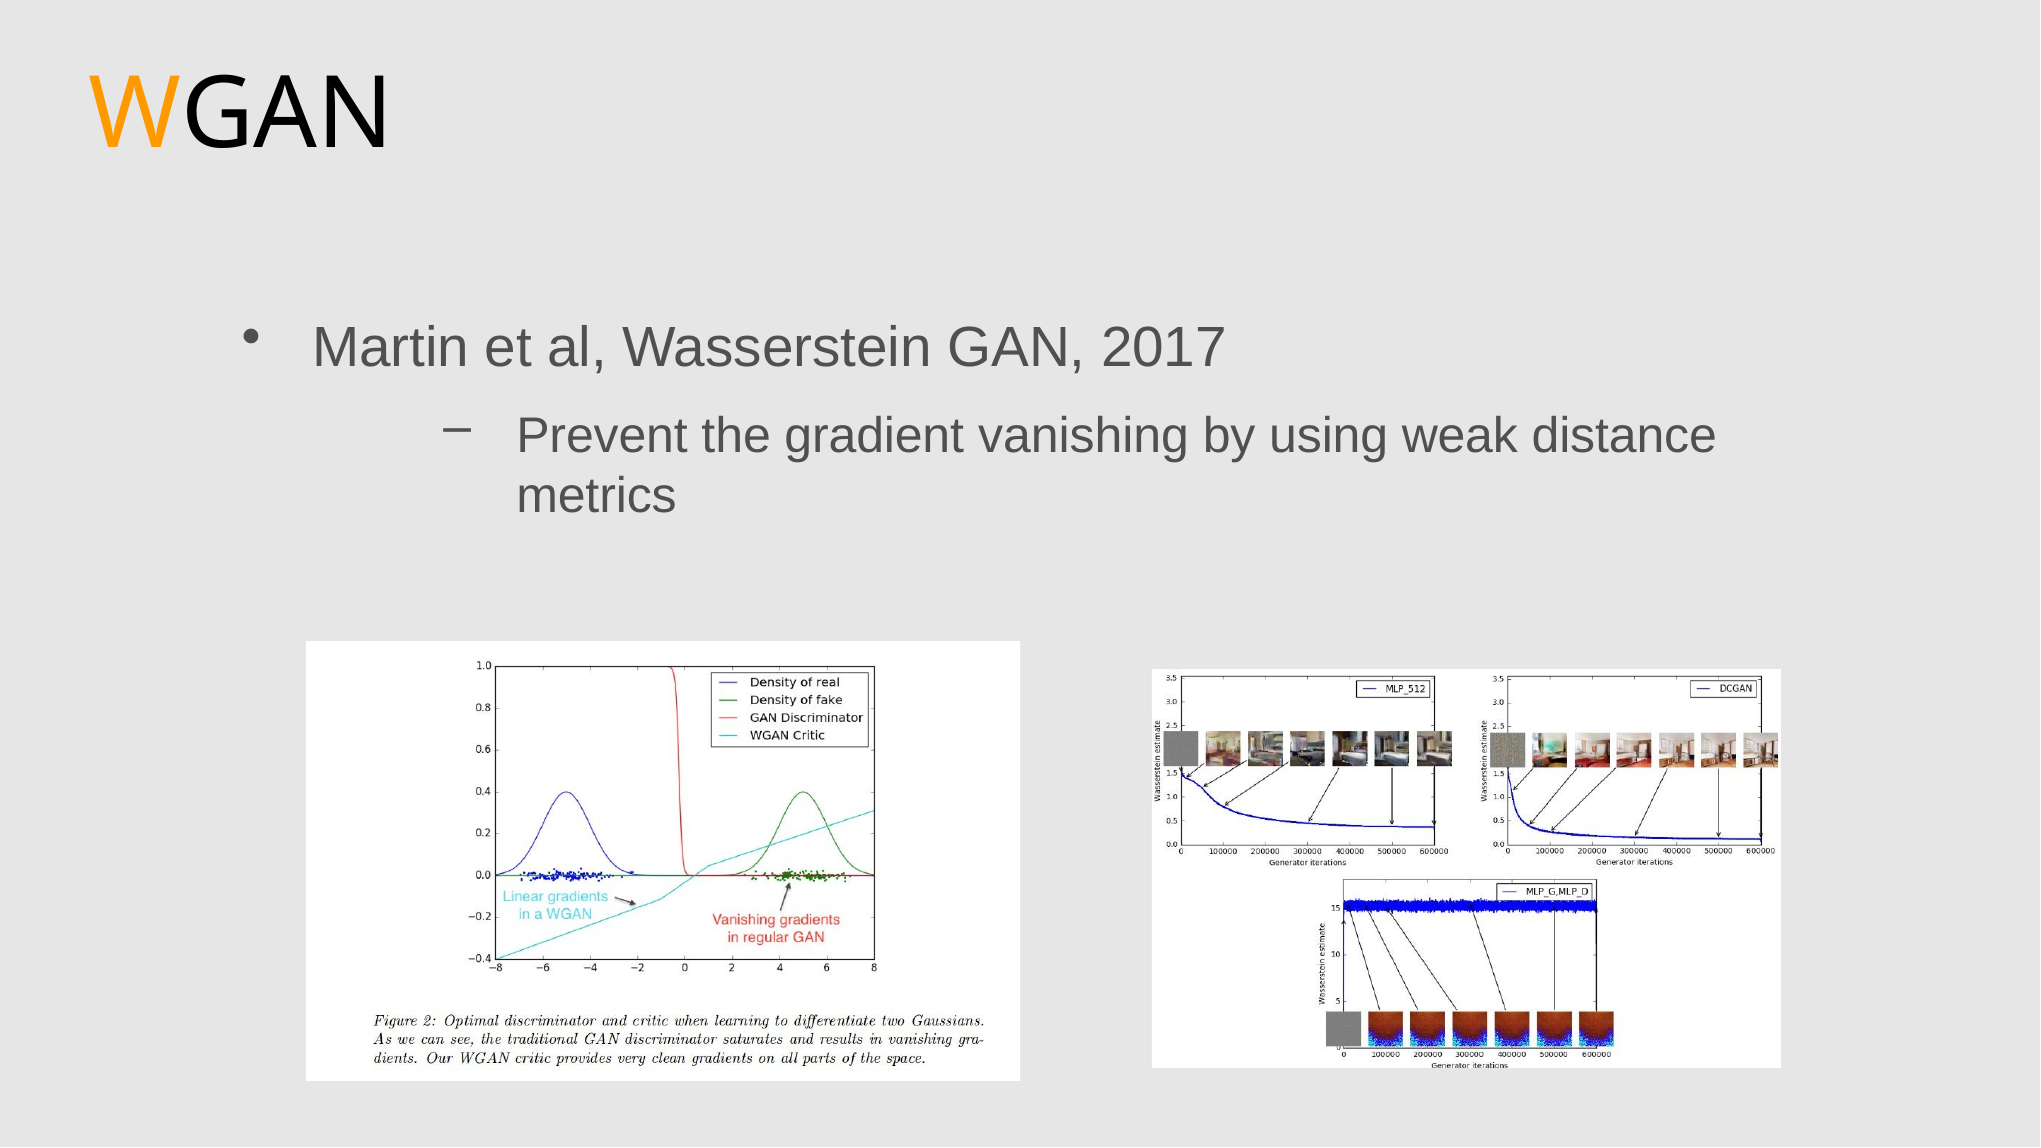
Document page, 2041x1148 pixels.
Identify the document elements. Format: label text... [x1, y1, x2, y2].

text_box Martin et al, Wasserstein GAN, 2017 Prevent the gradient vanishing by using weak distance metrics [238, 306, 1883, 522]
text_box [1151, 669, 1781, 1068]
text_box [305, 641, 1021, 1081]
title WGAN [85, 44, 796, 240]
